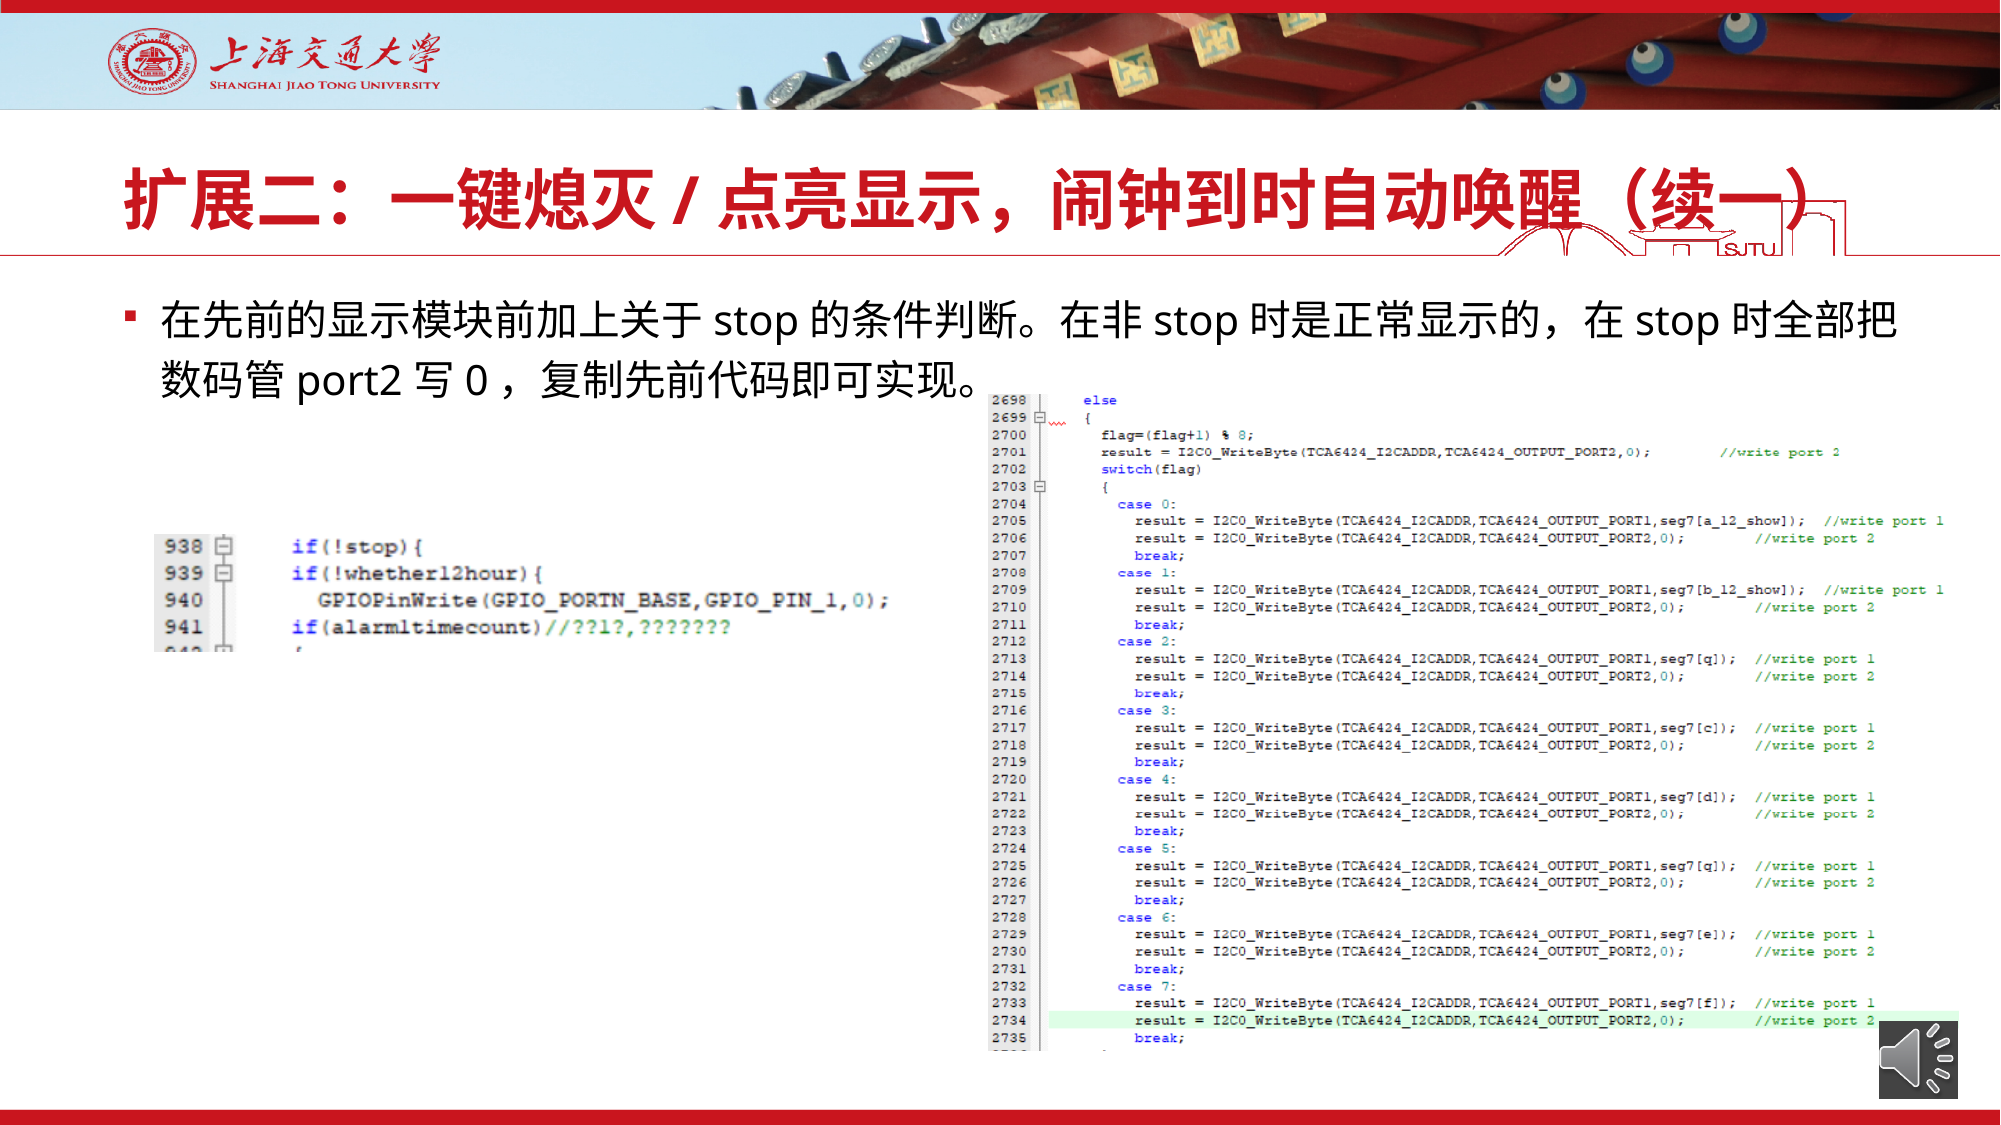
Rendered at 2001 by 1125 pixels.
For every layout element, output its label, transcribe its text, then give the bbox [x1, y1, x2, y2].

picture [0, 0, 2000, 110]
list 在先前的显示模块前加上关于stop的条件判断。在非stop时是正常显示的，在stop时全部把数码管port2写0，复制先前代码即可实现。 [108, 276, 1940, 1084]
title 扩展二：一键熄灭/点亮显示，闹钟到时自动唤醒（续一） [108, 159, 1940, 254]
picture [154, 534, 942, 652]
picture [988, 394, 1959, 1101]
picture [0, 200, 2000, 256]
